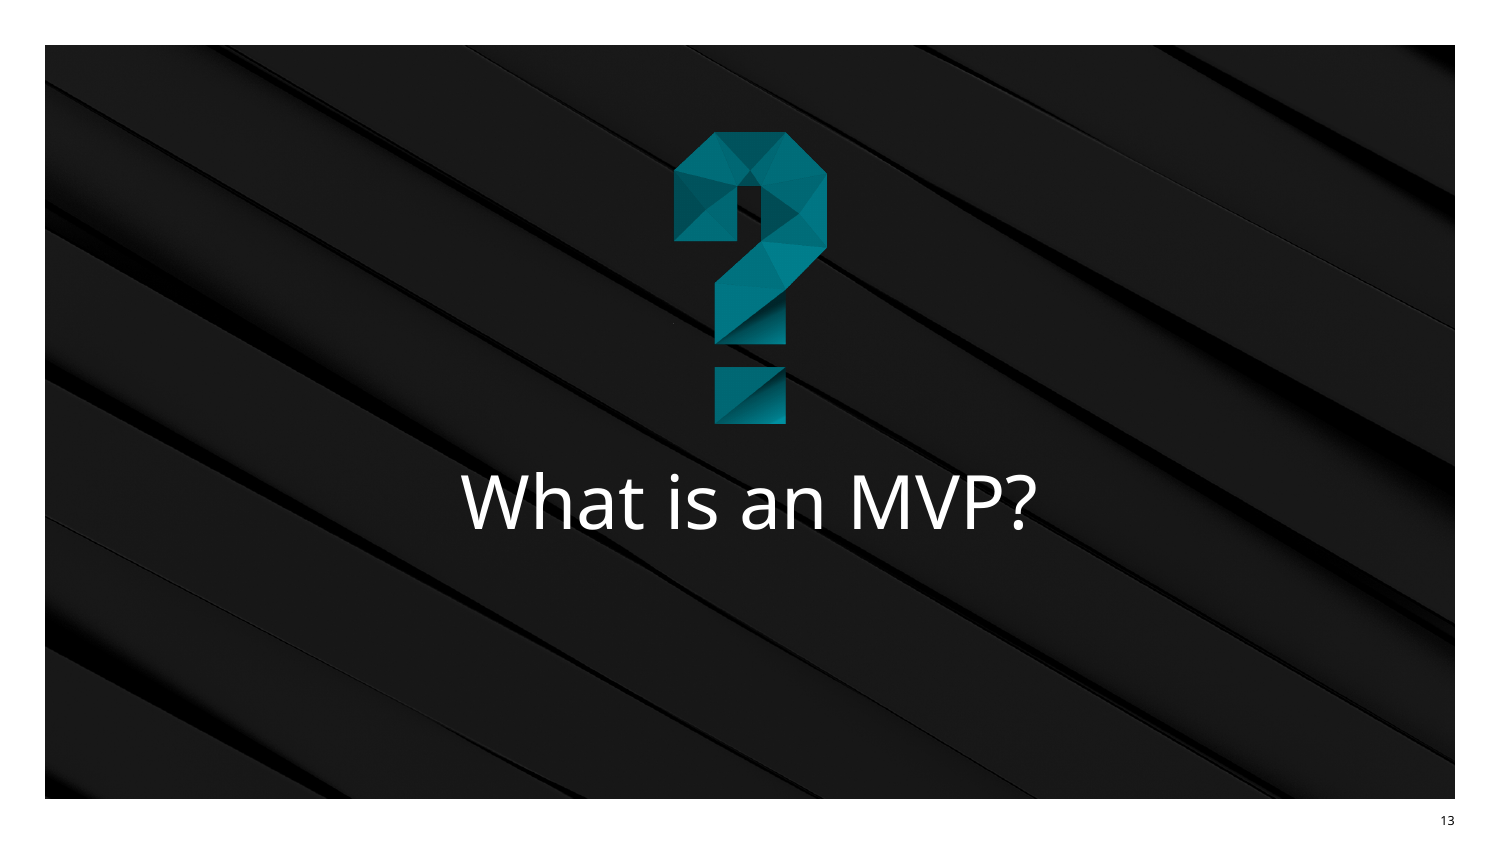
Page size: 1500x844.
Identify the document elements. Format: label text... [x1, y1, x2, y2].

picture [45, 45, 1455, 379]
title What is an MVP? [0, 379, 1500, 799]
